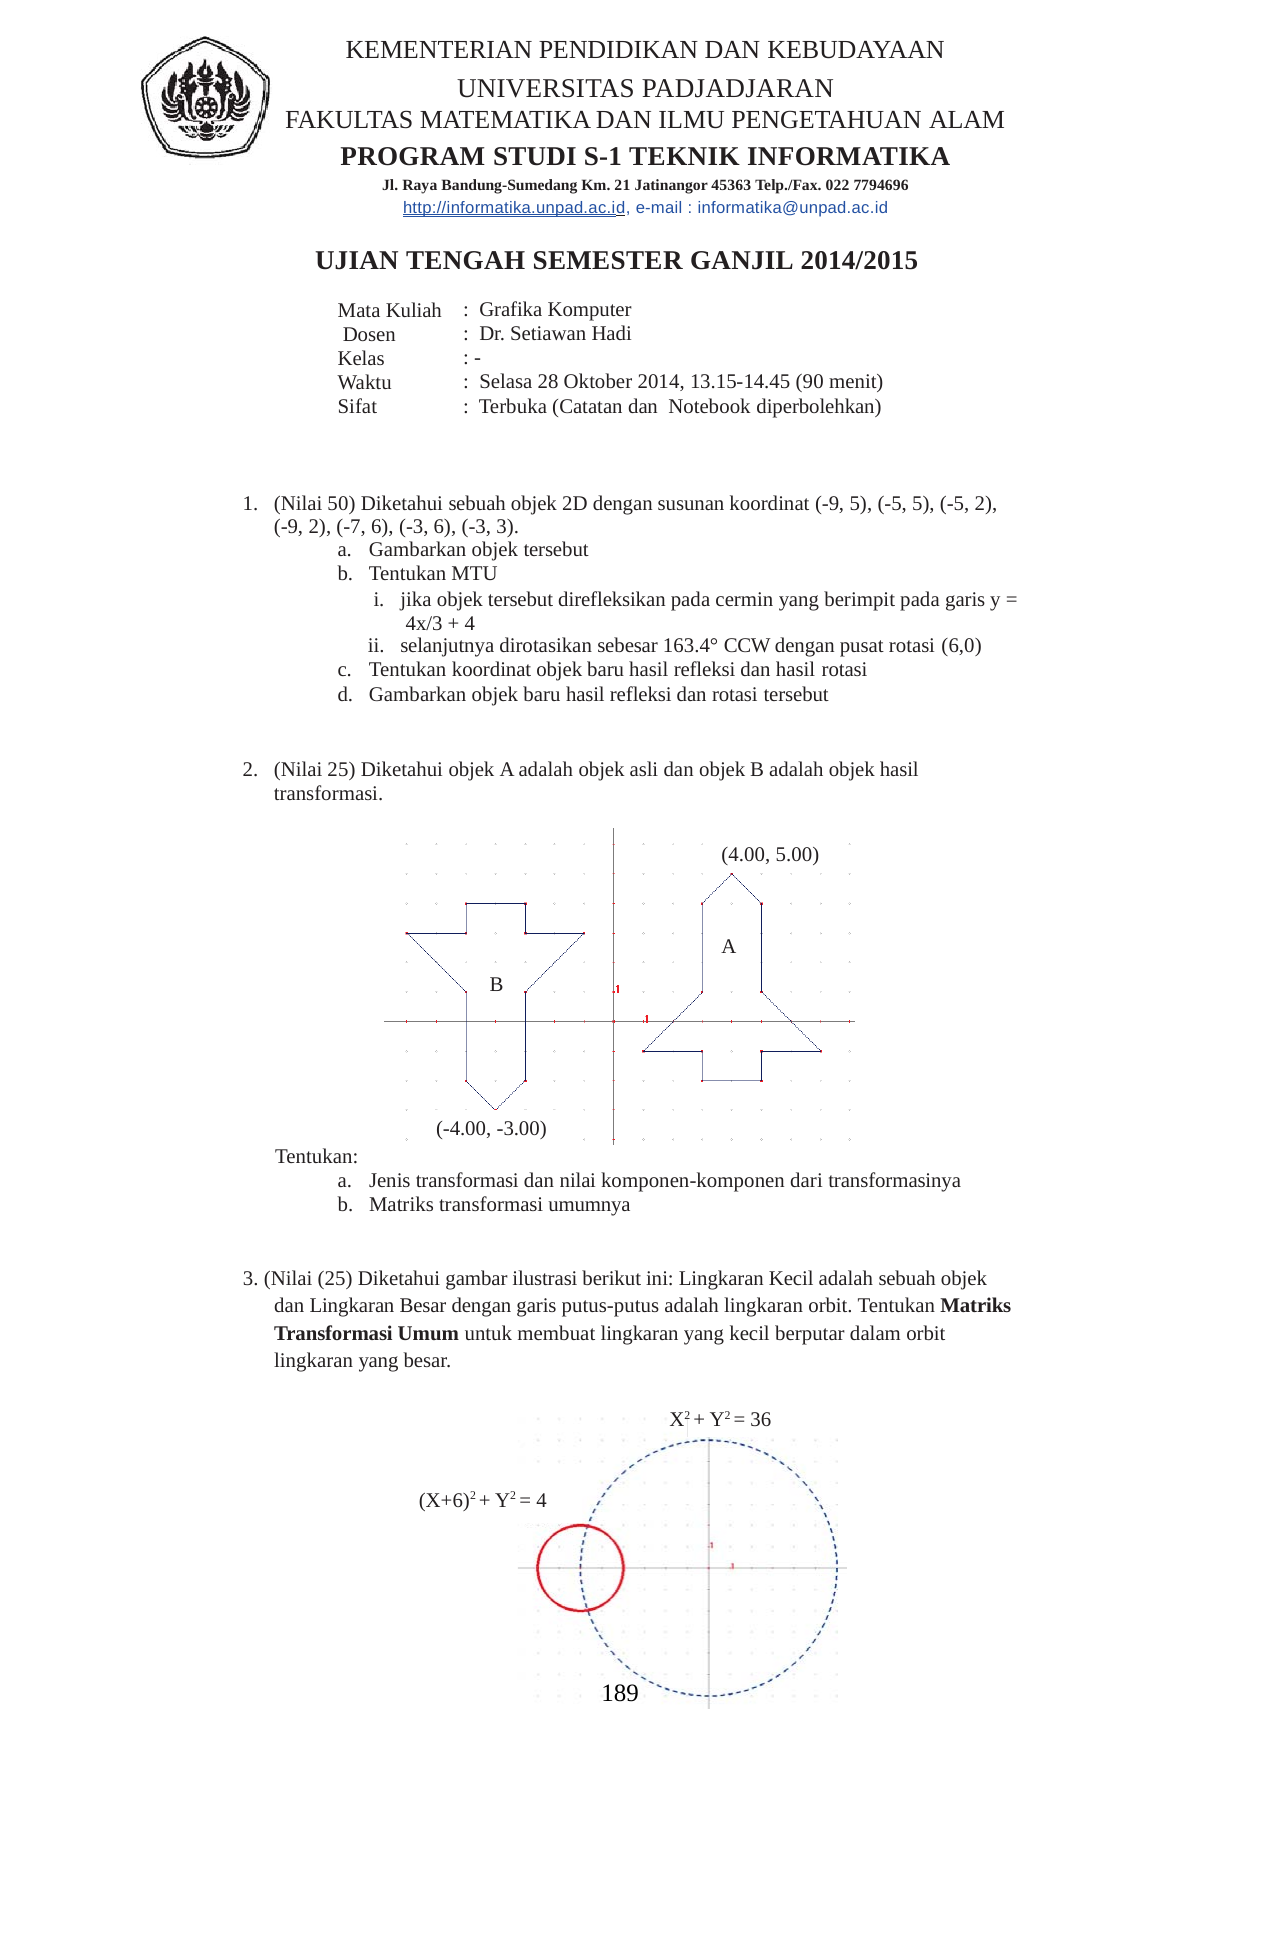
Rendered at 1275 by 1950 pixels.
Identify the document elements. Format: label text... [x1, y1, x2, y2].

text_box (X+6)2 + Y2 = 4 [412, 1484, 512, 1512]
text_box [405, 1480, 512, 1523]
text_box Mata Kuliah Dosen Kelas Waktu Sifat [335, 294, 445, 418]
text_box : Grafika Komputer : Dr. Setiawan Hadi : - : Selasa 28 Oktober 2014, 13.15-14.45 (90 menit) : Terbuka (Catatan dan Notebook diperbolehkan) [460, 294, 887, 418]
text_box KEMENTERIAN PENDIDIKAN DAN KEBUDAYAAN UNIVERSITAS PADJADJARAN FAKULTAS MATEMATIKA DAN ILMU PENGETAHUAN ALAM PROGRAM STUDI S-1 TEKNIK INFORMATIKA Jl. Raya Bandung-Sumedang Km. 21 Jatinangor 45363 Telp./Fax. 022 7794696 http://informatika.unpad.ac.id, e-mail : informatika@unpad.ac.id UJIAN TENGAH SEMESTER GANJIL 2014/2015 [266, 23, 1025, 275]
text_box (-4.00, -3.00) Tentukan: Jenis transformasi dan nilai komponen-komponen dari transformasinya Matriks transformasi umumnya 3. (Nilai (25) Diketahui gambar ilustrasi berikut ini: Lingkaran Kecil adalah sebuah objek dan Lingkaran Besar dengan garis putus-putus adalah lingkaran orbit. Tentukan Matriks Transformasi Umum untuk membuat lingkaran yang kecil berputar dalam orbit lingkaran yang besar. X2 + Y2 = 36 [238, 1109, 1022, 1432]
text_box (Nilai 50) Diketahui sebuah objek 2D dengan susunan koordinat (-9, 5), (-5, 5), (-5, 2), (-9, 2), (-7, 6), (-3, 6), (-3, 3). Gambarkan objek tersebut Tentukan MTU jika objek tersebut direfleksikan pada cermin yang berimpit pada garis y = 4x/3 + 4 selanjutnya dirotasikan sebesar 163.4° CCW dengan pusat rotasi (6,0) Tentukan koordinat objek baru hasil refleksi dan hasil rotasi Gambarkan objek baru hasil refleksi dan rotasi tersebut (Nilai 25) Diketahui objek A adalah objek asli dan objek B adalah objek hasil transformasi. (4.00, 5.00) [240, 486, 1024, 866]
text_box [383, 827, 856, 1146]
text_box [131, 29, 273, 167]
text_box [517, 1398, 857, 1710]
